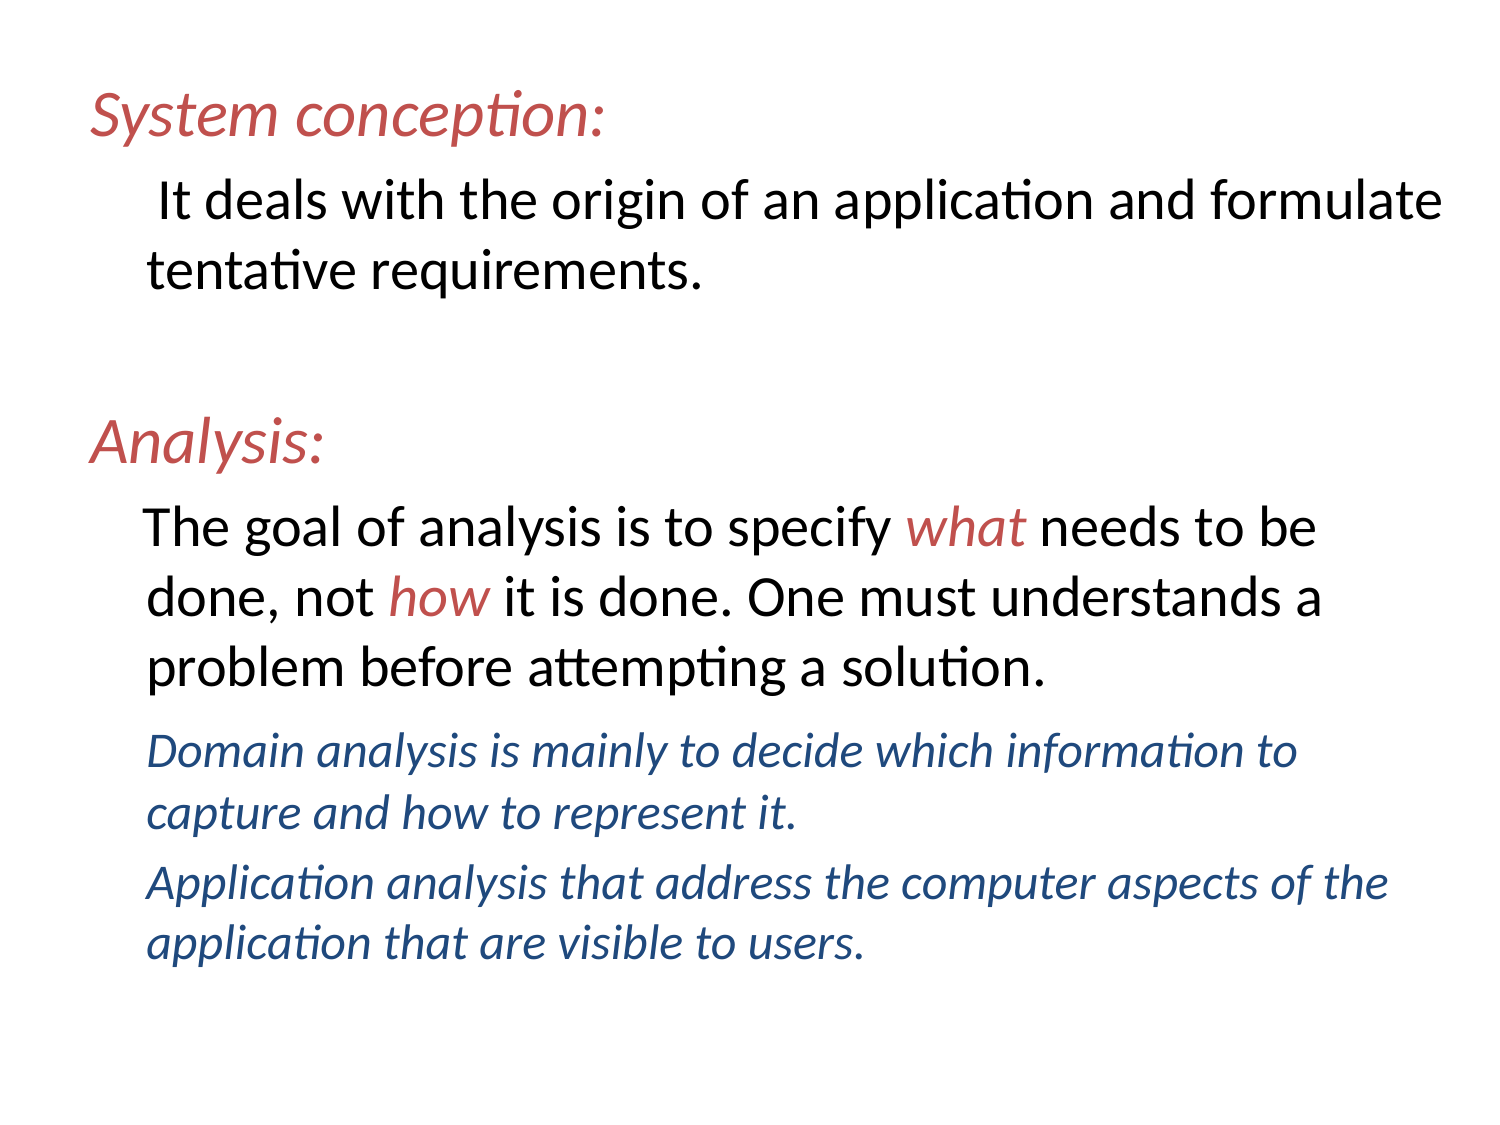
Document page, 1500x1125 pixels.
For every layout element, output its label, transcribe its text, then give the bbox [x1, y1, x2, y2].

list System conception: It deals with the origin of an application and formulate tentative requirements. Analysis: The goal of analysis is to specify what needs to be done, not how it is done. One must understands a problem before attempting a solution. Domain analysis is mainly to decide which information to capture and how to represent it. Application analysis that address the computer aspects of the application that are visible to users. [75, 62, 1463, 1100]
